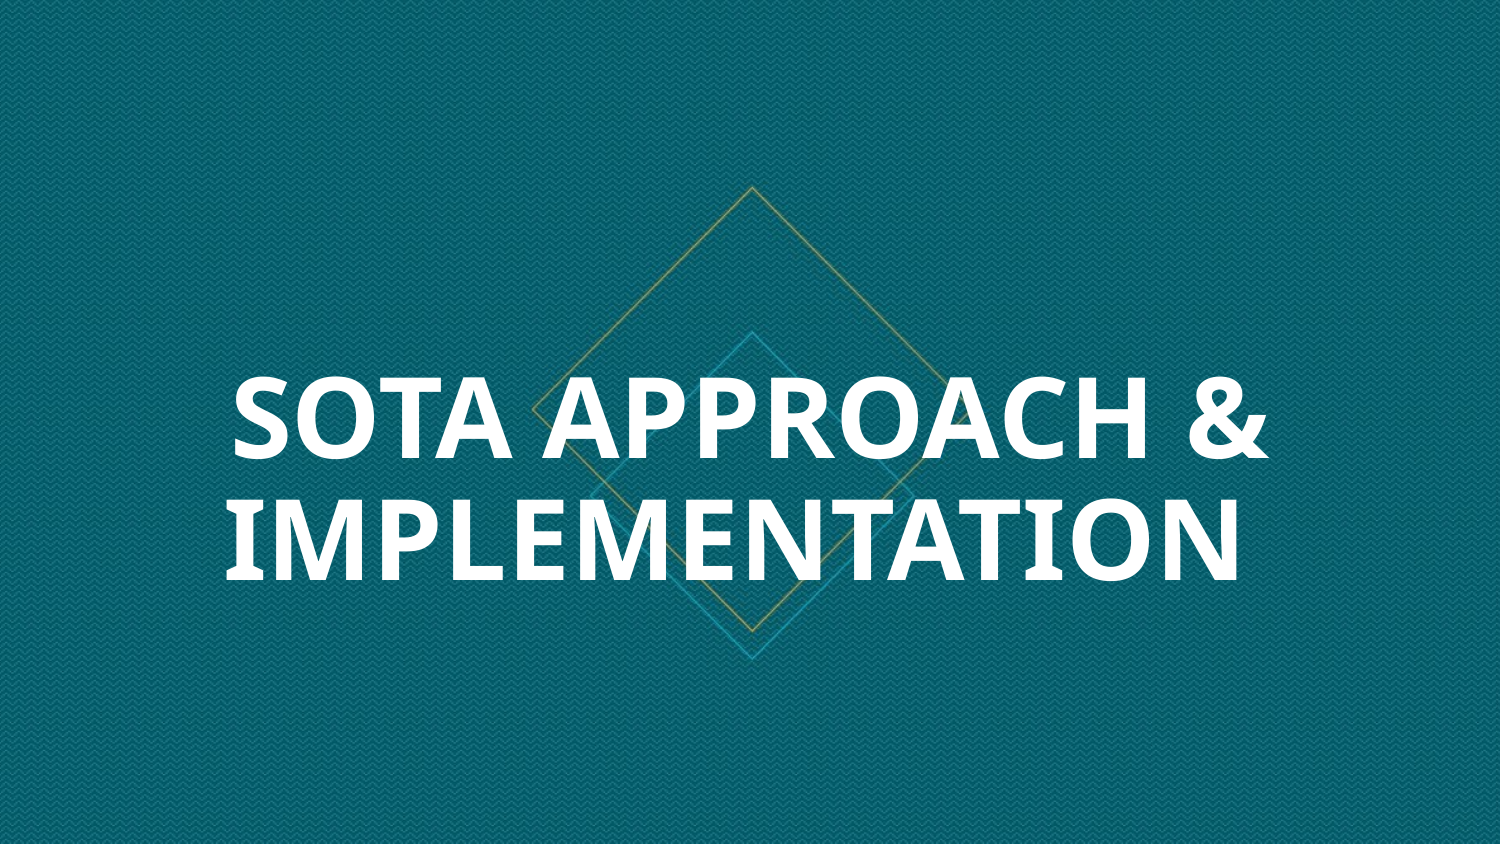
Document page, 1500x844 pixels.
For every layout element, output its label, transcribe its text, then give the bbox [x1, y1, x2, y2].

picture [0, 0, 1500, 844]
title SOTA APPROACH & IMPLEMENTATION [108, 361, 1392, 605]
